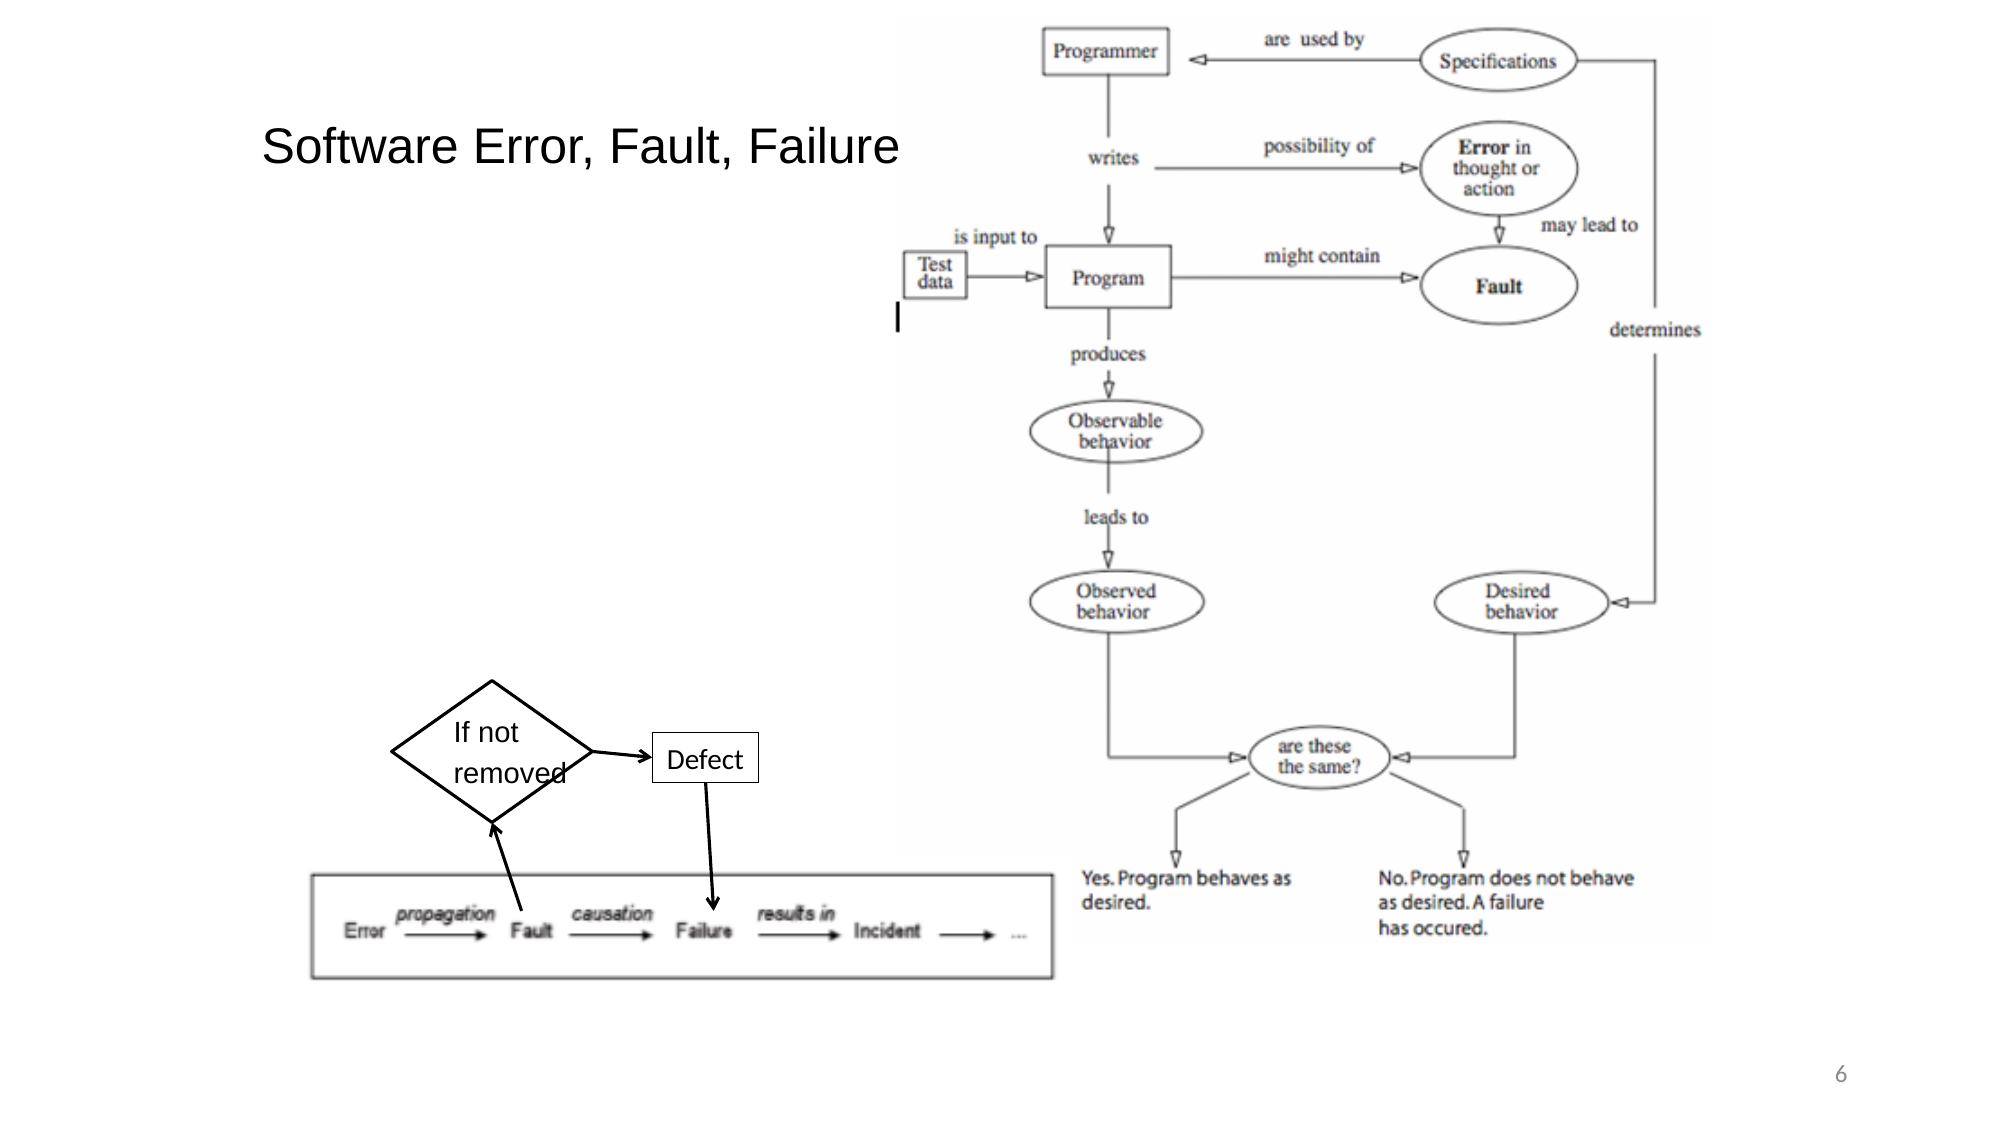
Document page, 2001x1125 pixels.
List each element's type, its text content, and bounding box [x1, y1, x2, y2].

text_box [592, 751, 652, 758]
text_box Software Error, Fault, Failure [249, 0, 826, 288]
picture [826, 0, 1750, 1030]
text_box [491, 822, 522, 911]
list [299, 855, 1071, 998]
text_box Defect [652, 732, 759, 783]
slide_number 6 [1412, 1042, 1863, 1103]
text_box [705, 783, 714, 911]
text_box If not removed [391, 680, 592, 822]
